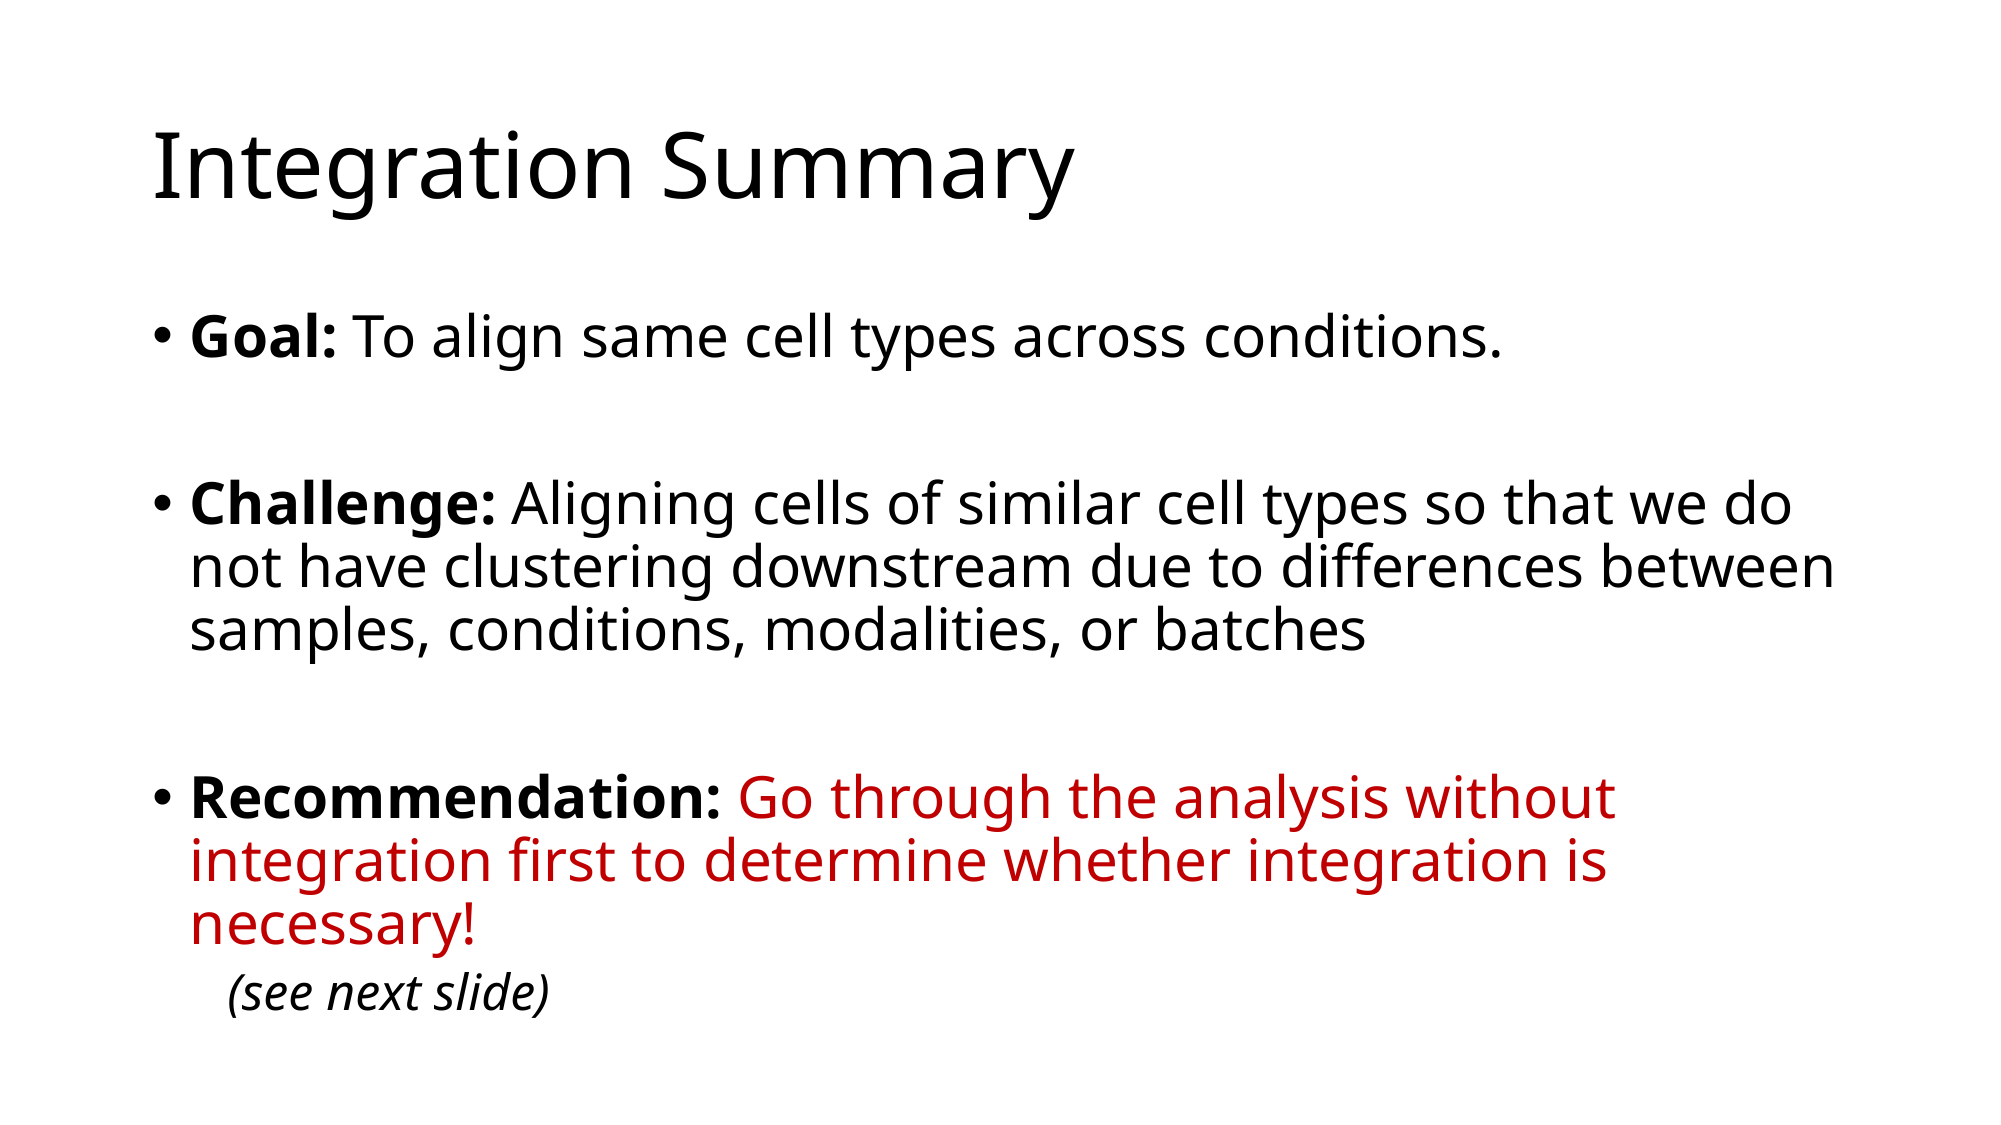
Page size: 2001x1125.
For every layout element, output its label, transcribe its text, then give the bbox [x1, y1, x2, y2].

title Integration Summary [137, 59, 1863, 278]
list Goal: To align same cell types across conditions. Challenge: Aligning cells of similar cell types so that we do not have clustering downstream due to differences between samples, conditions, modalities, or batches Recommendation: Go through the analysis without integration first to determine whether integration is necessary! (see next slide) [137, 299, 1863, 1014]
